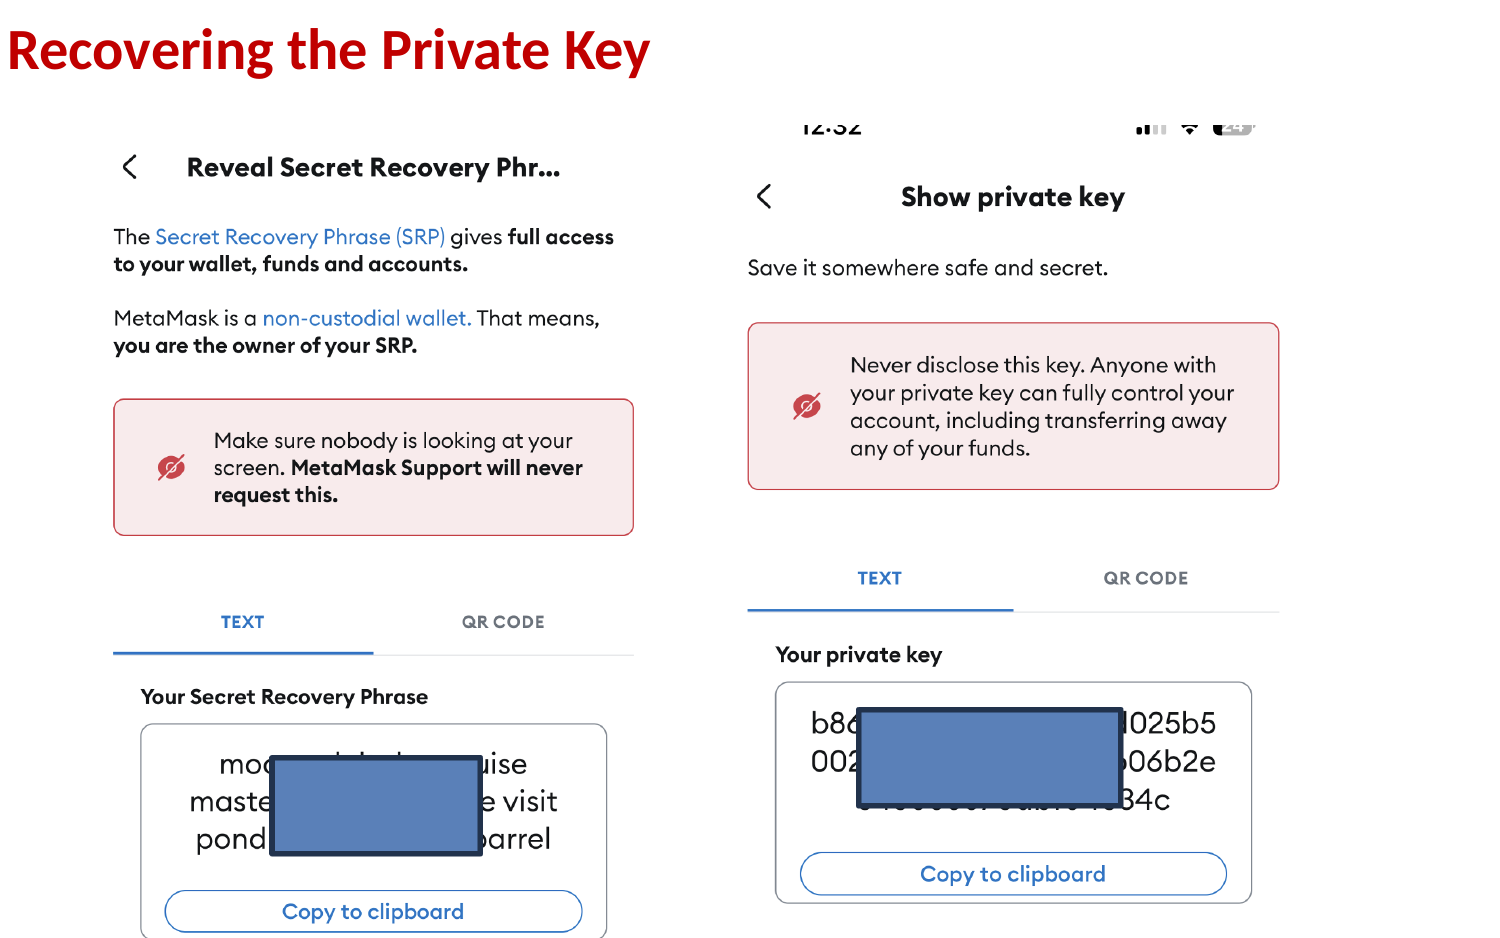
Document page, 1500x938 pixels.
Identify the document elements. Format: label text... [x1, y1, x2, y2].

picture [100, 125, 1294, 938]
title Recovering the Private Key [0, 0, 1351, 126]
